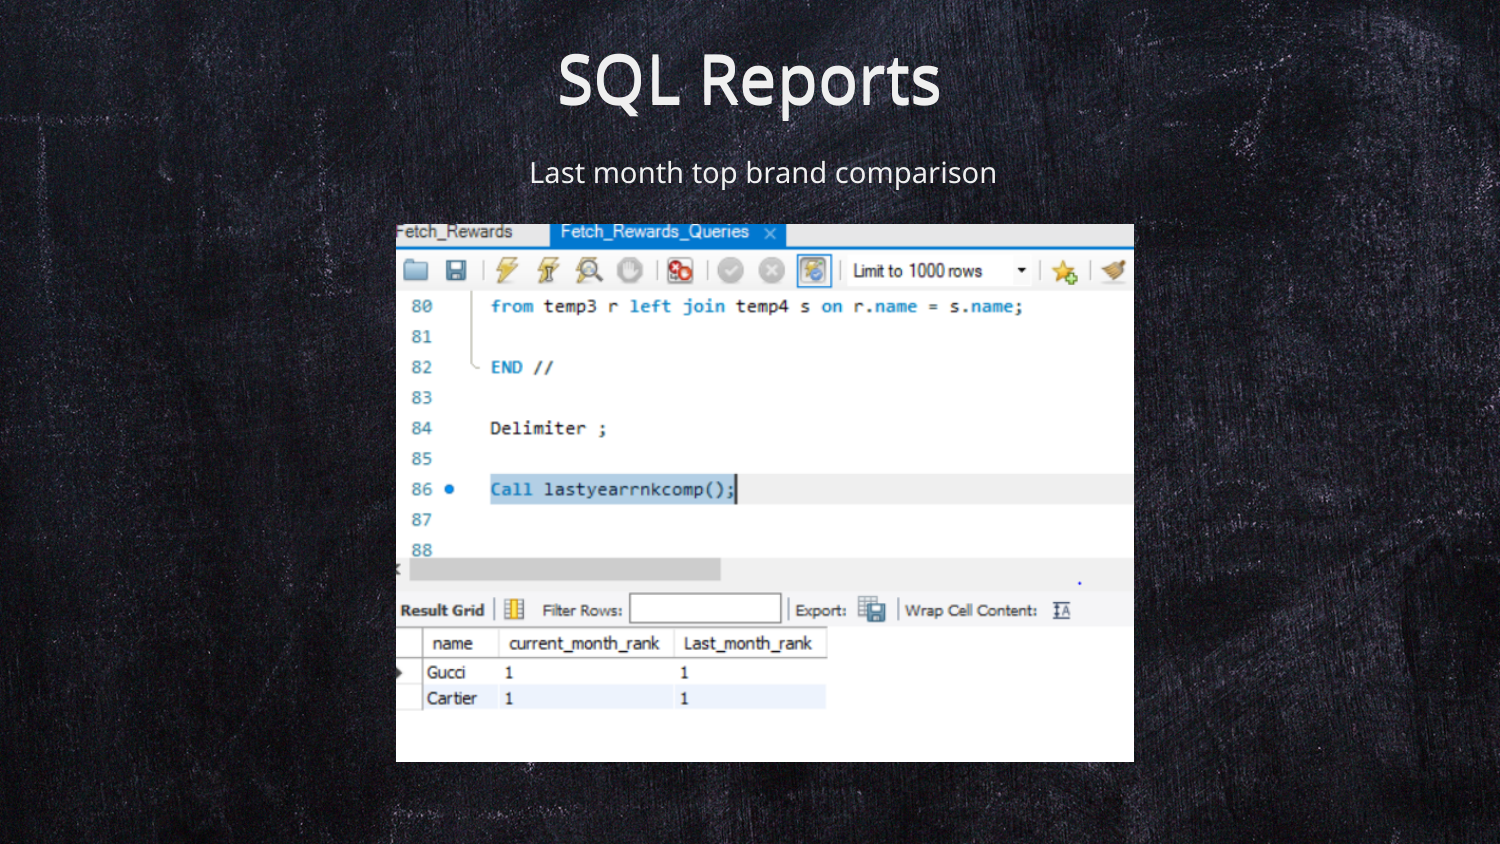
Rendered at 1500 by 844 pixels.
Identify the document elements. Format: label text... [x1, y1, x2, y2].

title SQL Reports [117, 143, 506, 147]
text_box SQL Reports [117, 7, 1383, 143]
picture [0, 0, 1500, 844]
title SQL Reports [1021, 143, 1383, 147]
text_box Last month top brand comparison [506, 138, 1021, 205]
